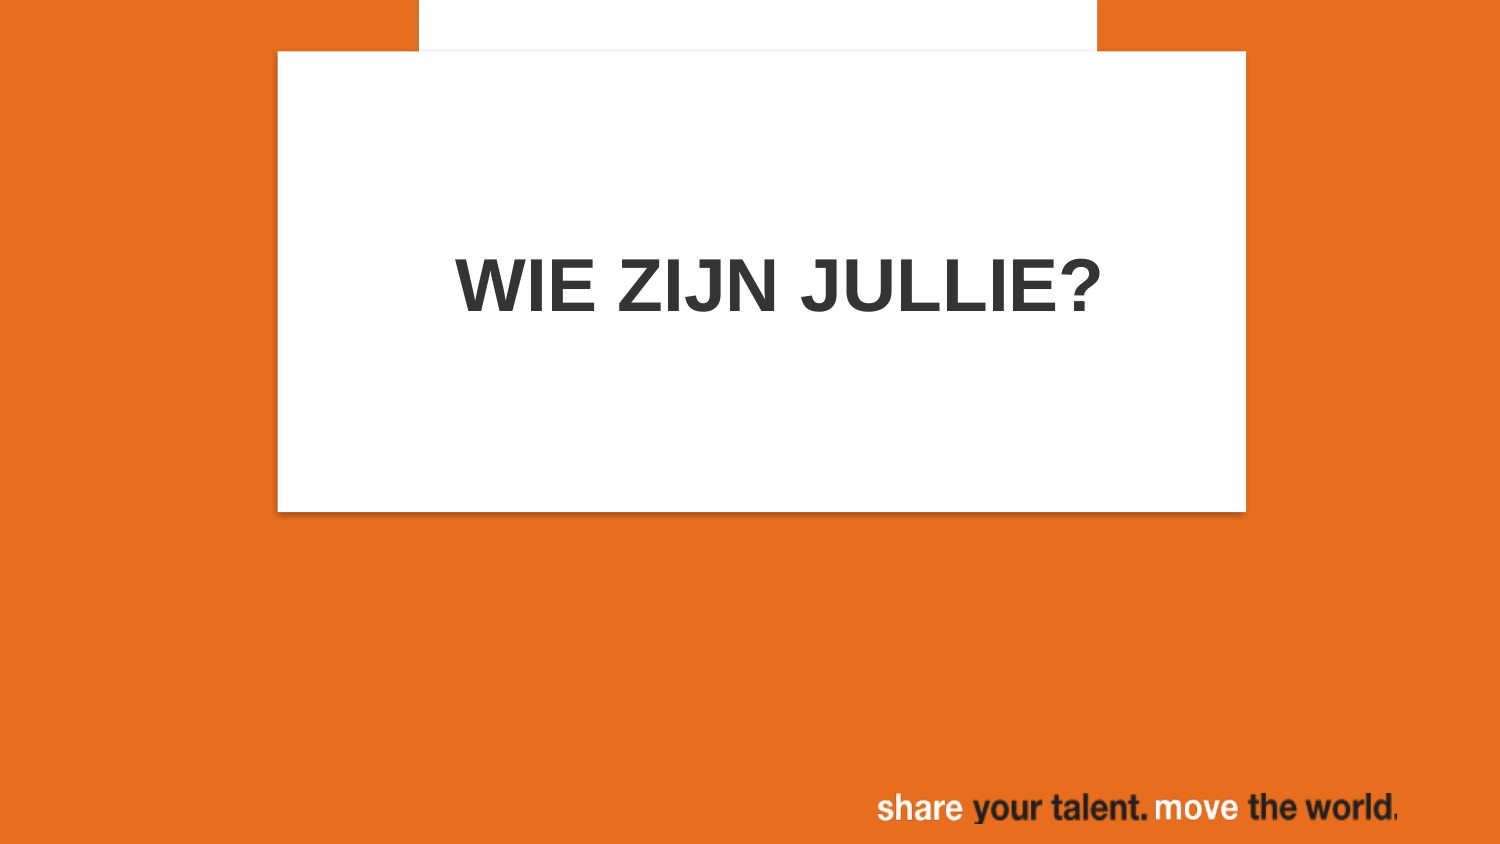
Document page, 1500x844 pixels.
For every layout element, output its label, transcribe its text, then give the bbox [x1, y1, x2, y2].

list WIE ZIJN JULLIE? [301, 112, 1223, 450]
